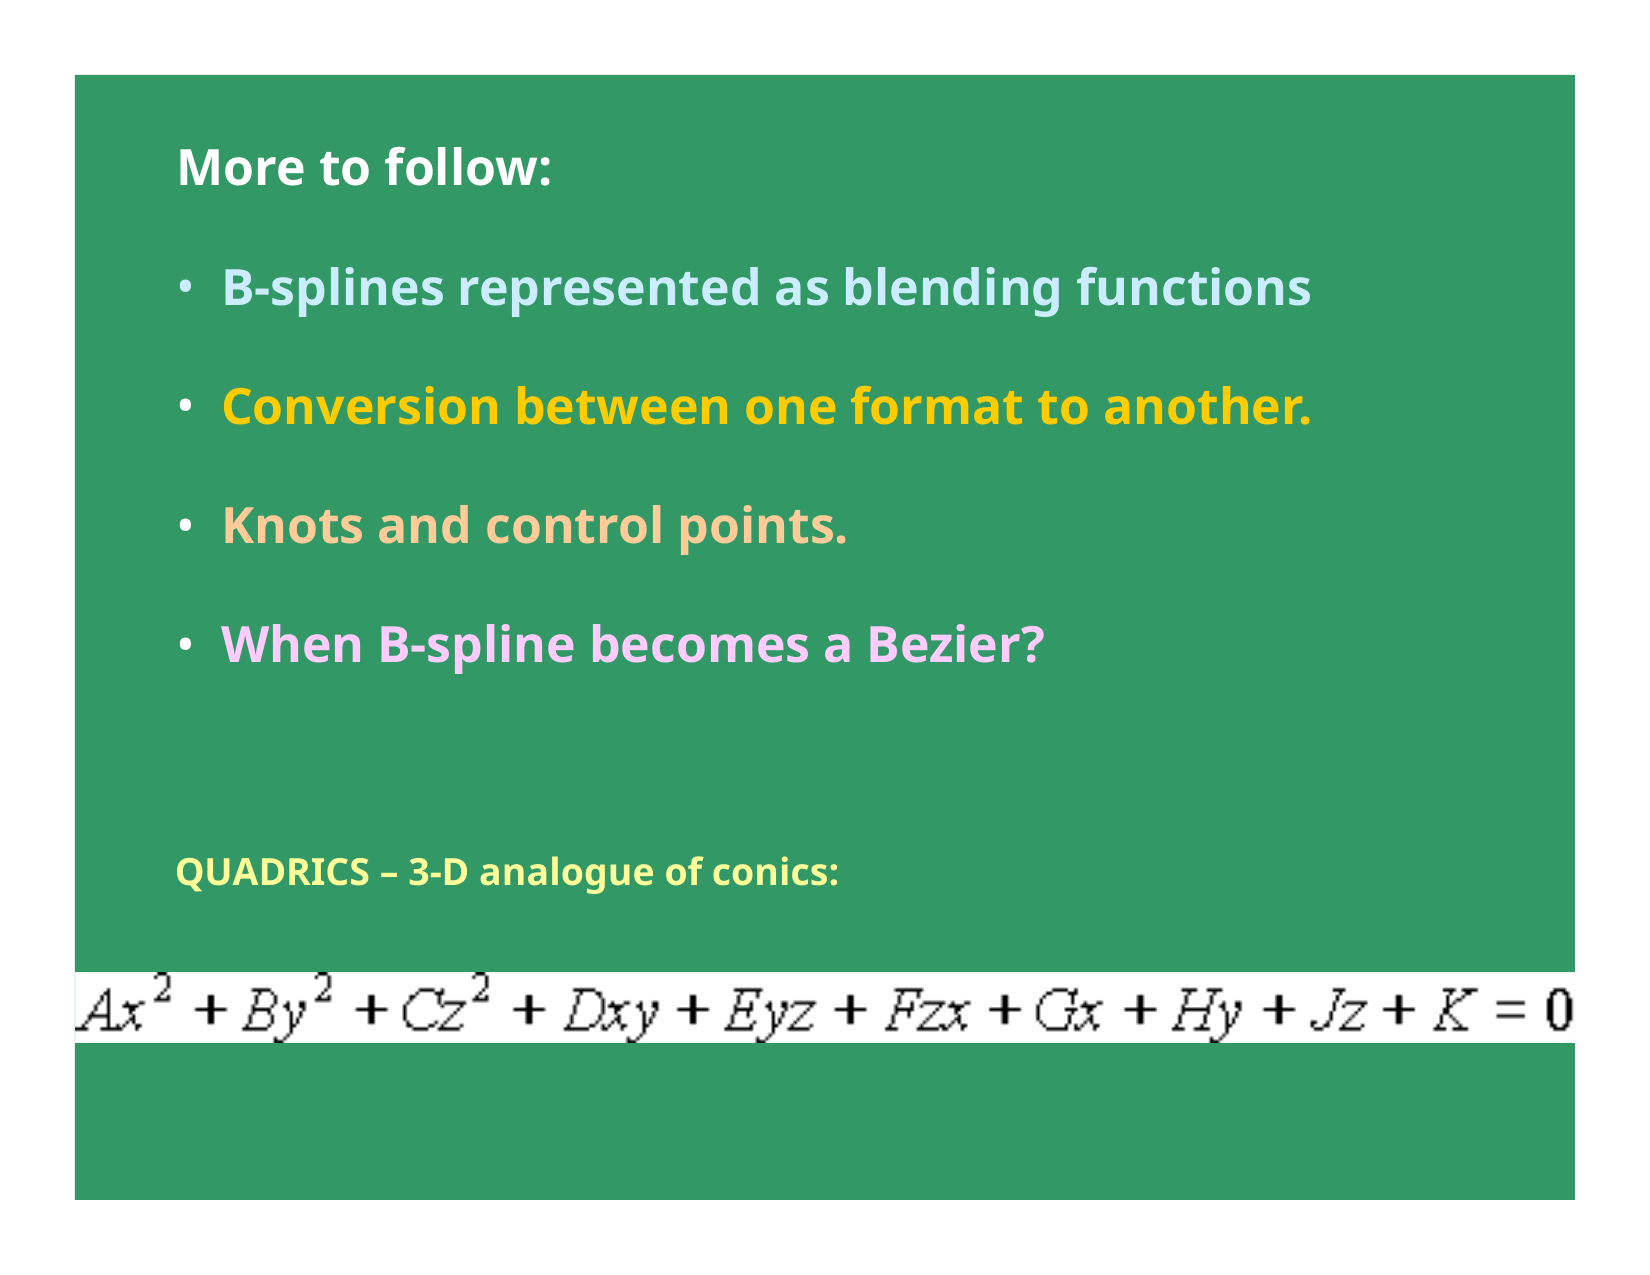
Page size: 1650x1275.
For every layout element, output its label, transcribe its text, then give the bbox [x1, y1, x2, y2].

text_box QUADRICS – 3-D analogue of conics: [172, 845, 952, 893]
picture [74, 972, 1576, 1043]
text_box B-splines represented as blending functions Conversion between one format to another. Knots and control points. When B-spline becomes a Bezier? [174, 253, 1461, 673]
title More to follow: [174, 133, 604, 253]
